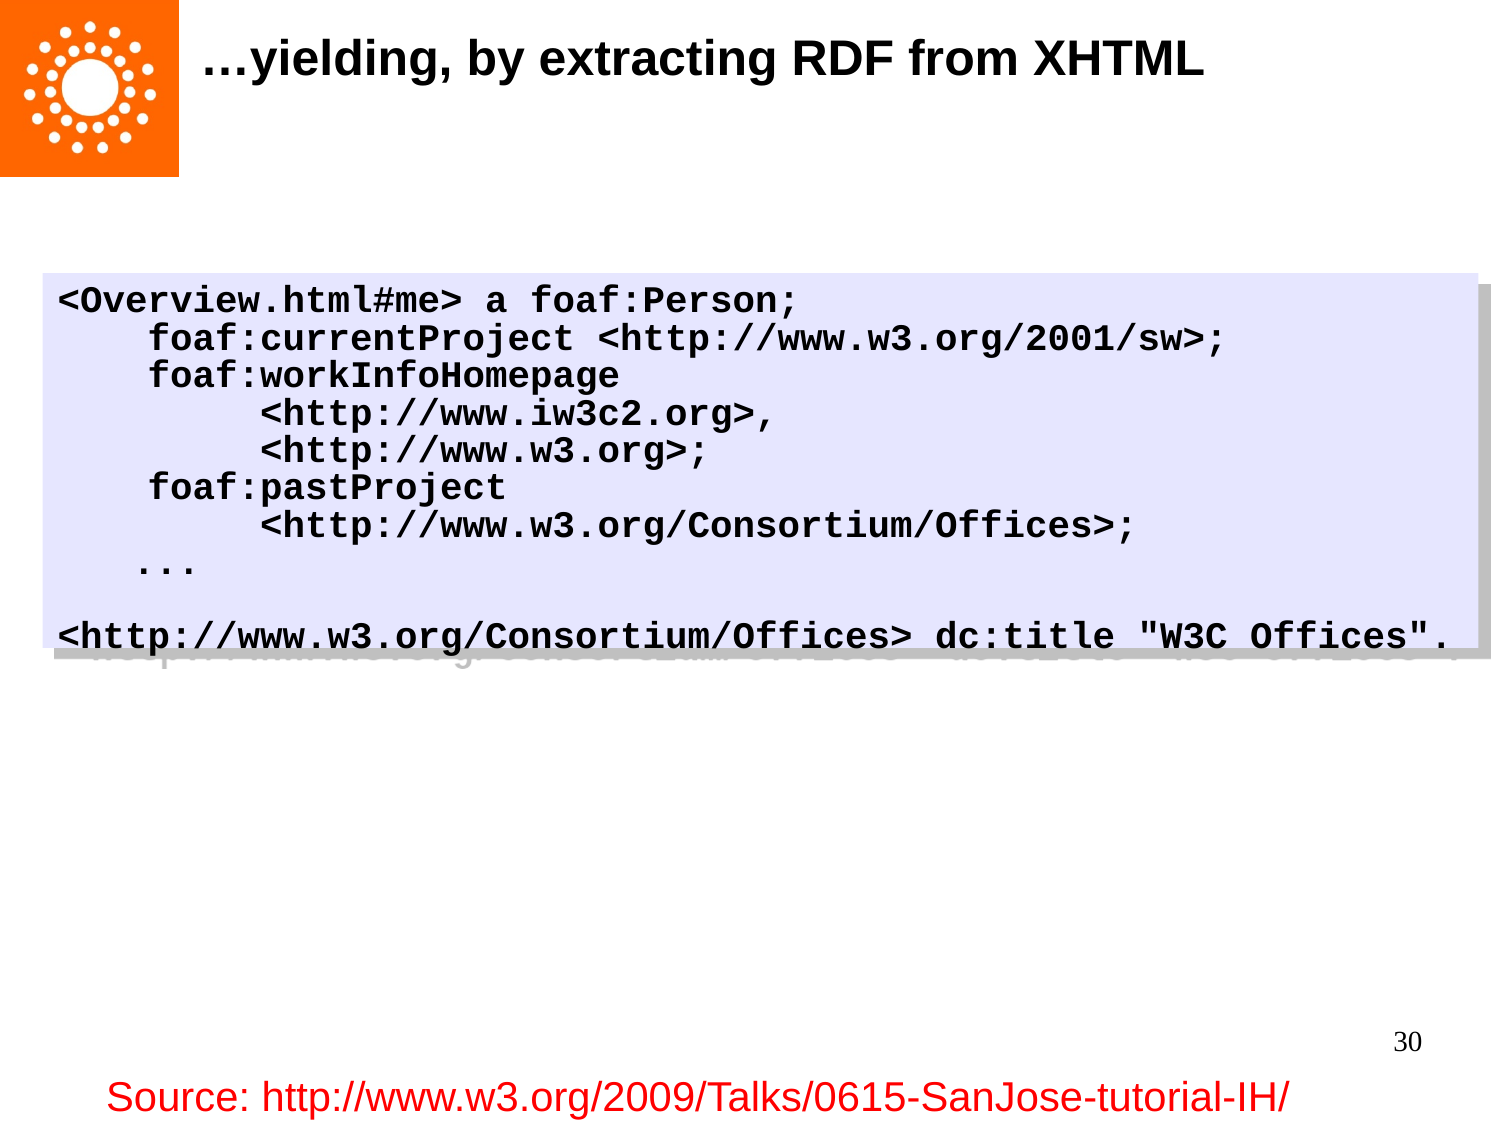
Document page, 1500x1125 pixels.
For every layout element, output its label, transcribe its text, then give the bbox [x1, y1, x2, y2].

slide_number 30 [1075, 1024, 1424, 1101]
text_box <Overview.html#me> a foaf:Person; foaf:currentProject <http://www.w3.org/2001/sw>; foaf:workInfoHomepage <http://www.iw3c2.org>, <http://www.w3.org>; foaf:pastProject <http://www.w3.org/Consortium/Offices>; ... <http://www.w3.org/Consortium/Offices> dc:title "W3C Offices". [42, 273, 1479, 648]
text_box Source: http://www.w3.org/2009/Talks/0615-SanJose-tutorial-IH/ [91, 1062, 1306, 1125]
title …yielding, by extracting RDF from XHTML [199, 5, 1500, 114]
picture [0, 0, 179, 177]
